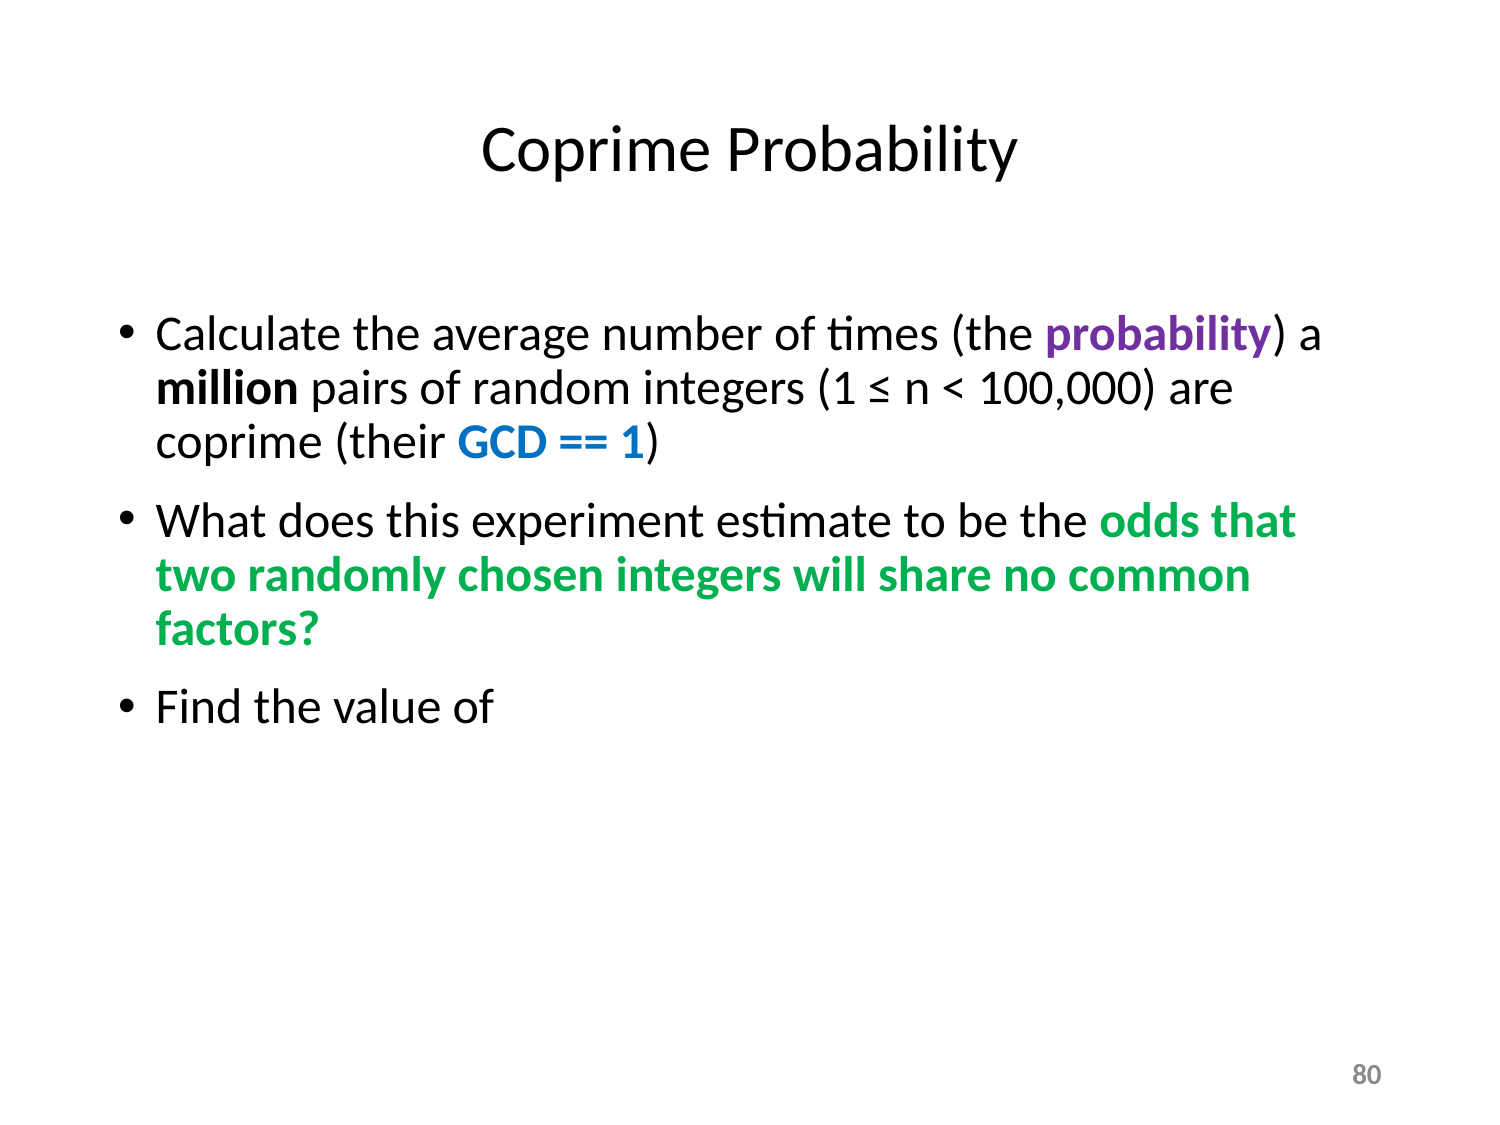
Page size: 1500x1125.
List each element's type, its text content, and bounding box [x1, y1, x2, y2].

title Coprime Probability [103, 59, 1397, 241]
slide_number 80 [1059, 1042, 1397, 1103]
